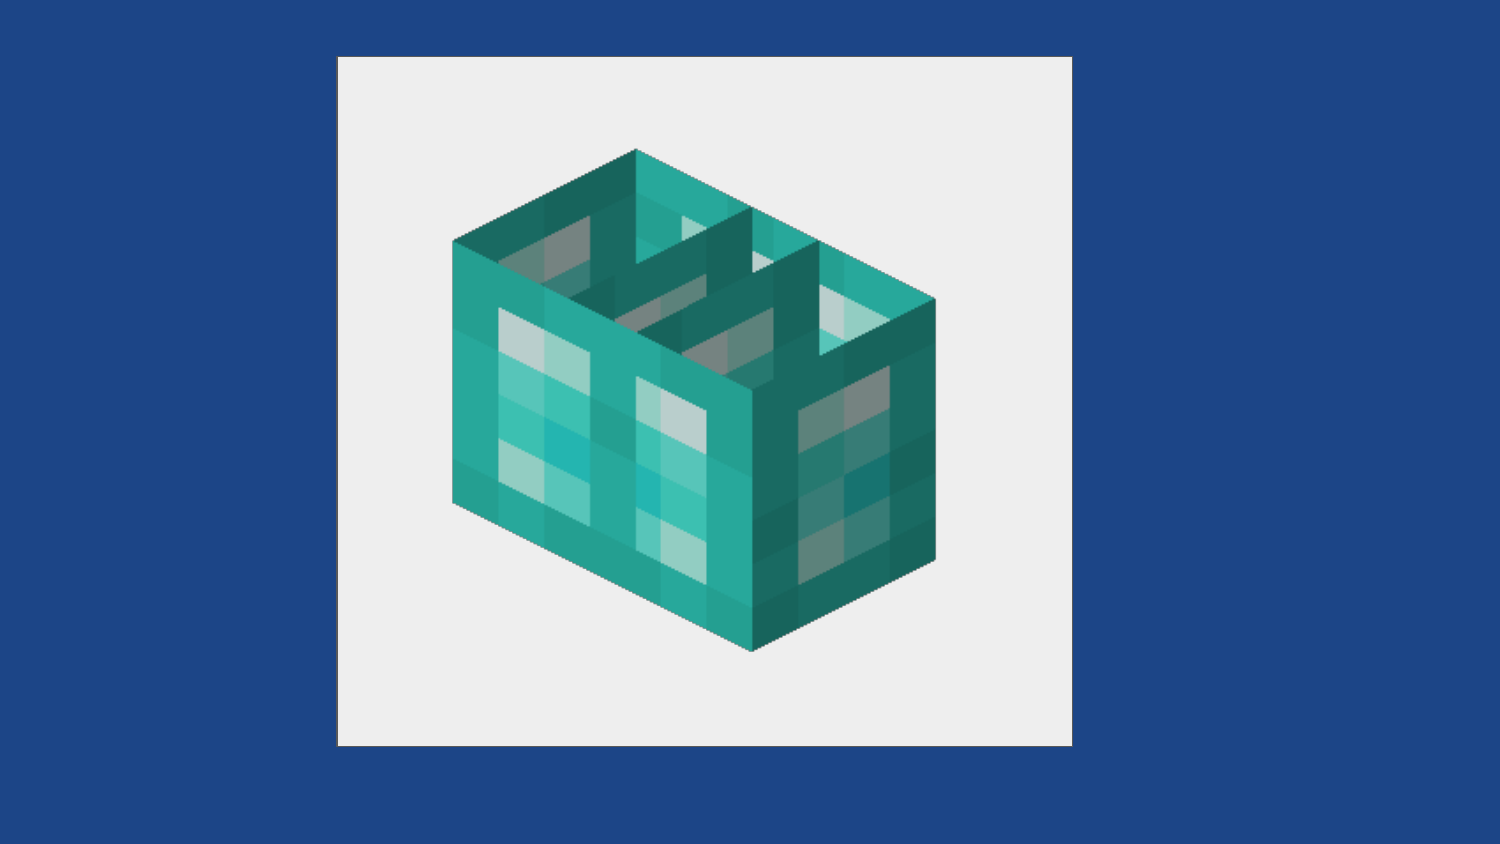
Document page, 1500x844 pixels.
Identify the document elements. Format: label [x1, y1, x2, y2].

text_box [337, 56, 1073, 747]
picture [429, 136, 960, 667]
